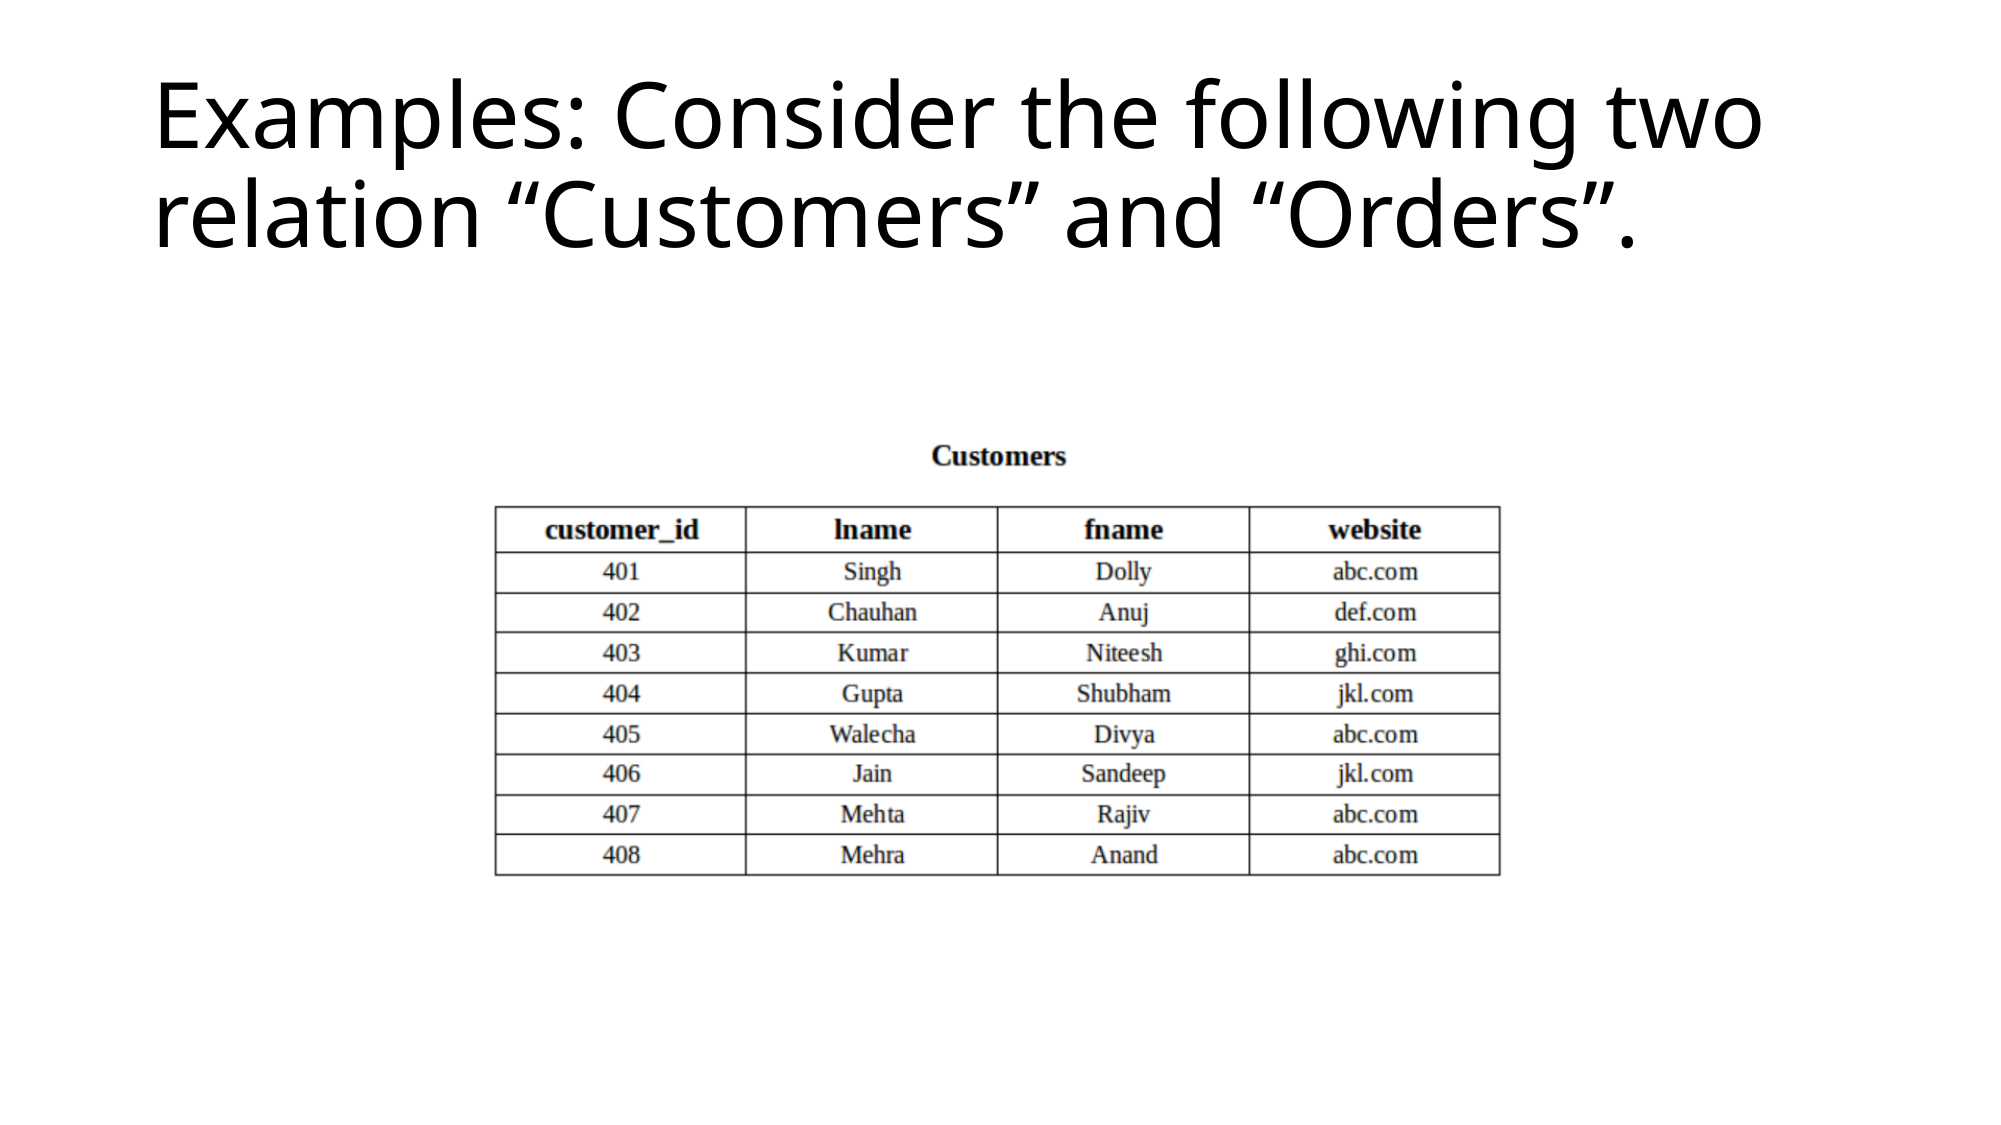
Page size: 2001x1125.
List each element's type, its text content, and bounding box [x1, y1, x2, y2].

title Examples: Consider the following two relation “Customers” and “Orders”. [137, 59, 1863, 278]
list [486, 430, 1514, 882]
